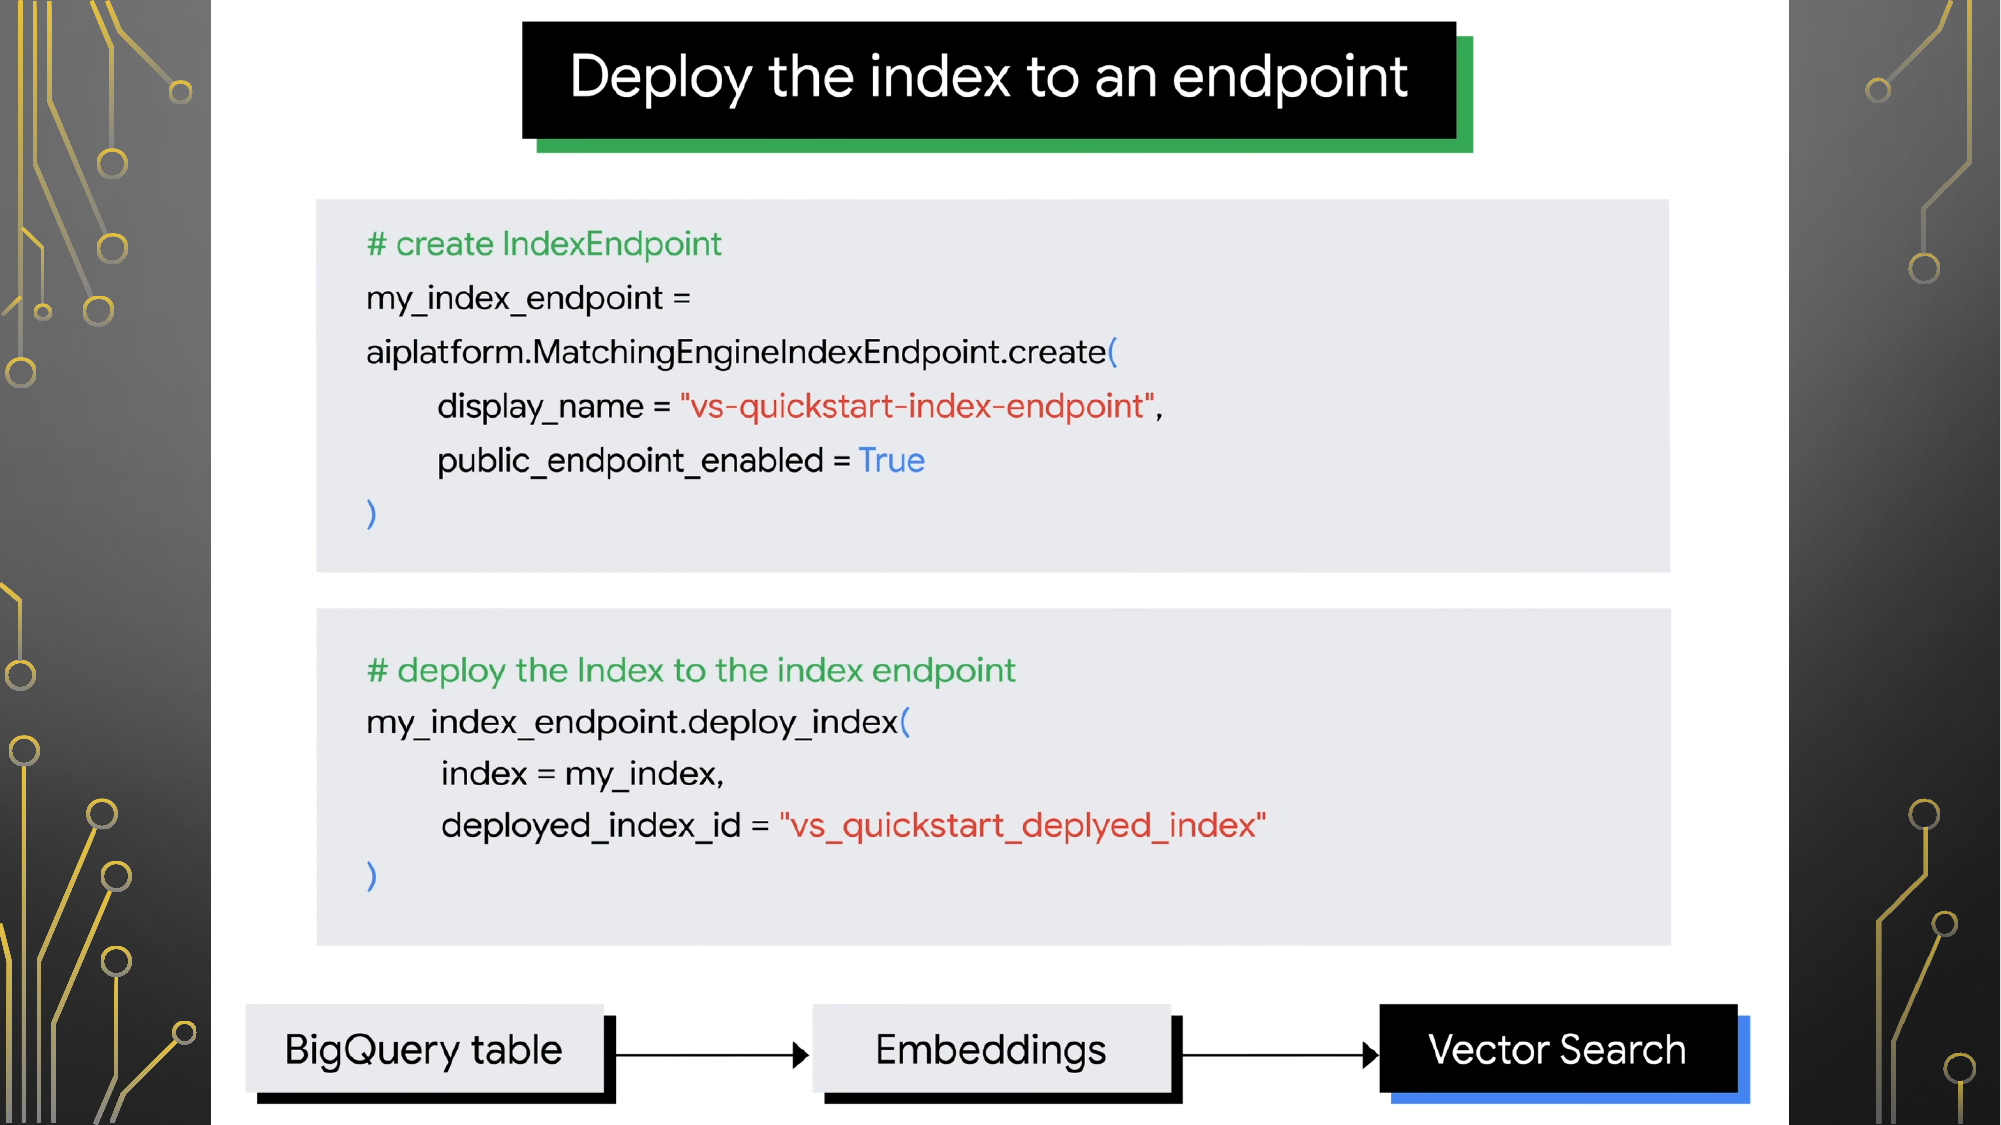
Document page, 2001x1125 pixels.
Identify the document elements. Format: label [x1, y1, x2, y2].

picture [210, 0, 1790, 1125]
